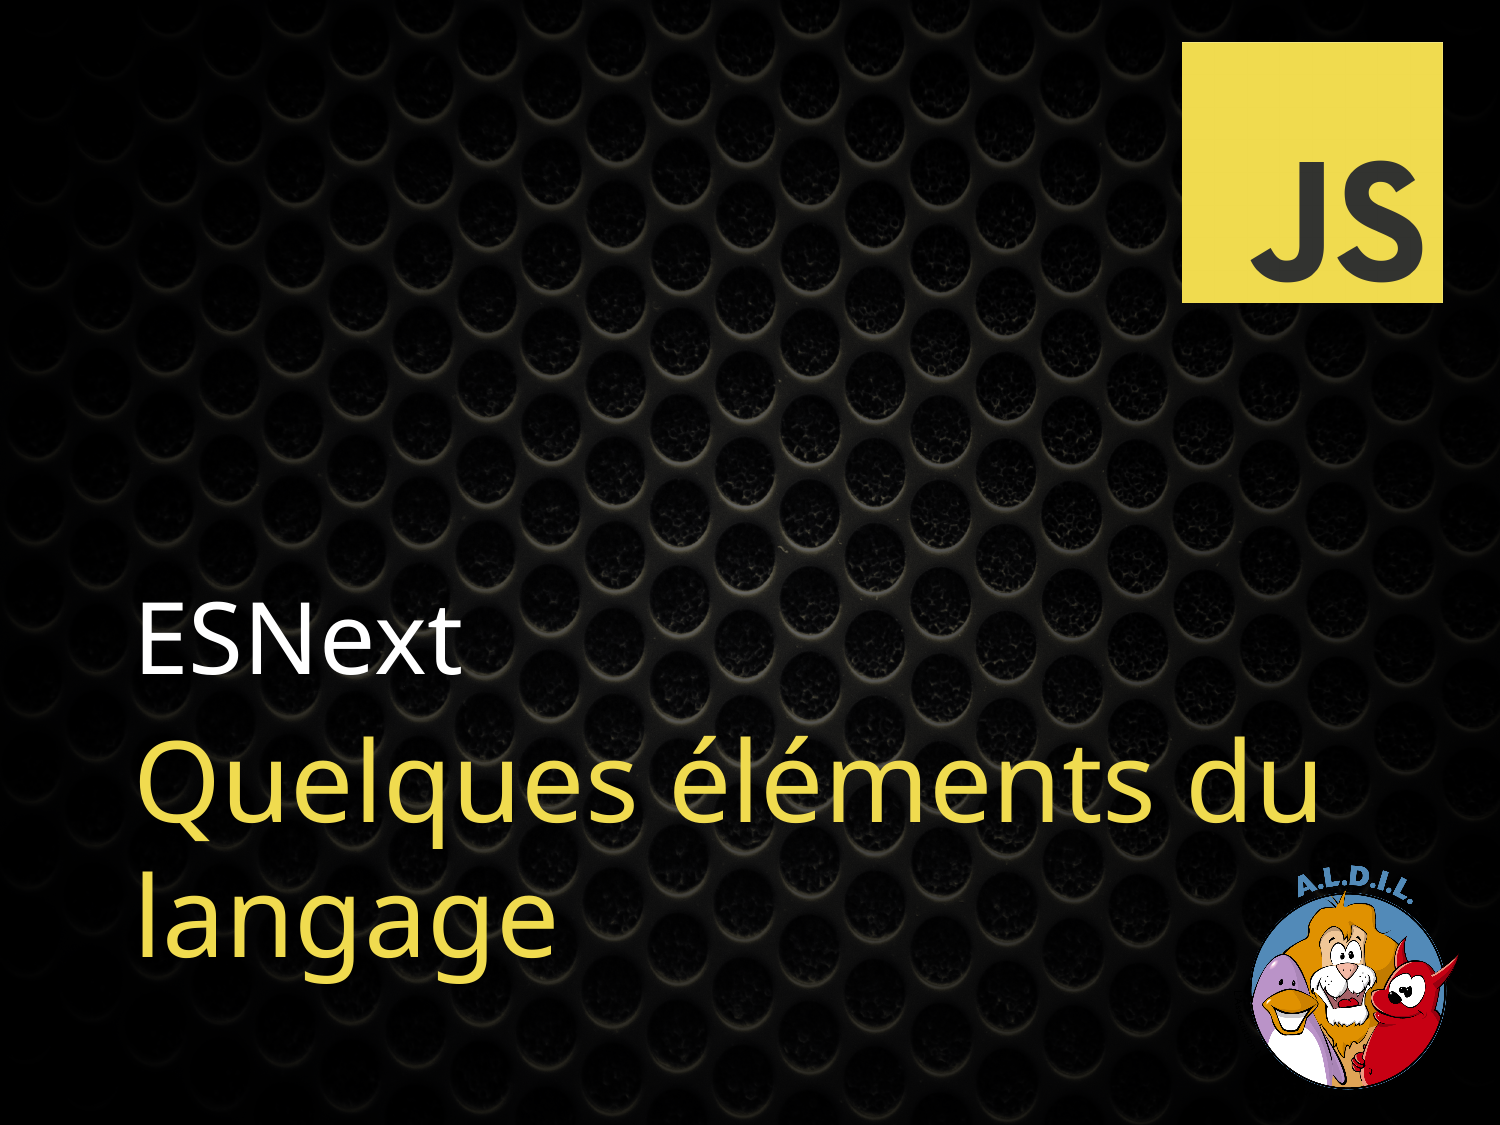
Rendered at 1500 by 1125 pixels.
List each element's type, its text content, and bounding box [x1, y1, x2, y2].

picture [1182, 42, 1443, 303]
title Quelques éléments du langage [118, 703, 1394, 926]
picture [278, 79, 1222, 456]
list ESNext [118, 456, 1394, 703]
picture [432, 926, 1068, 1046]
picture [1234, 865, 1460, 1104]
